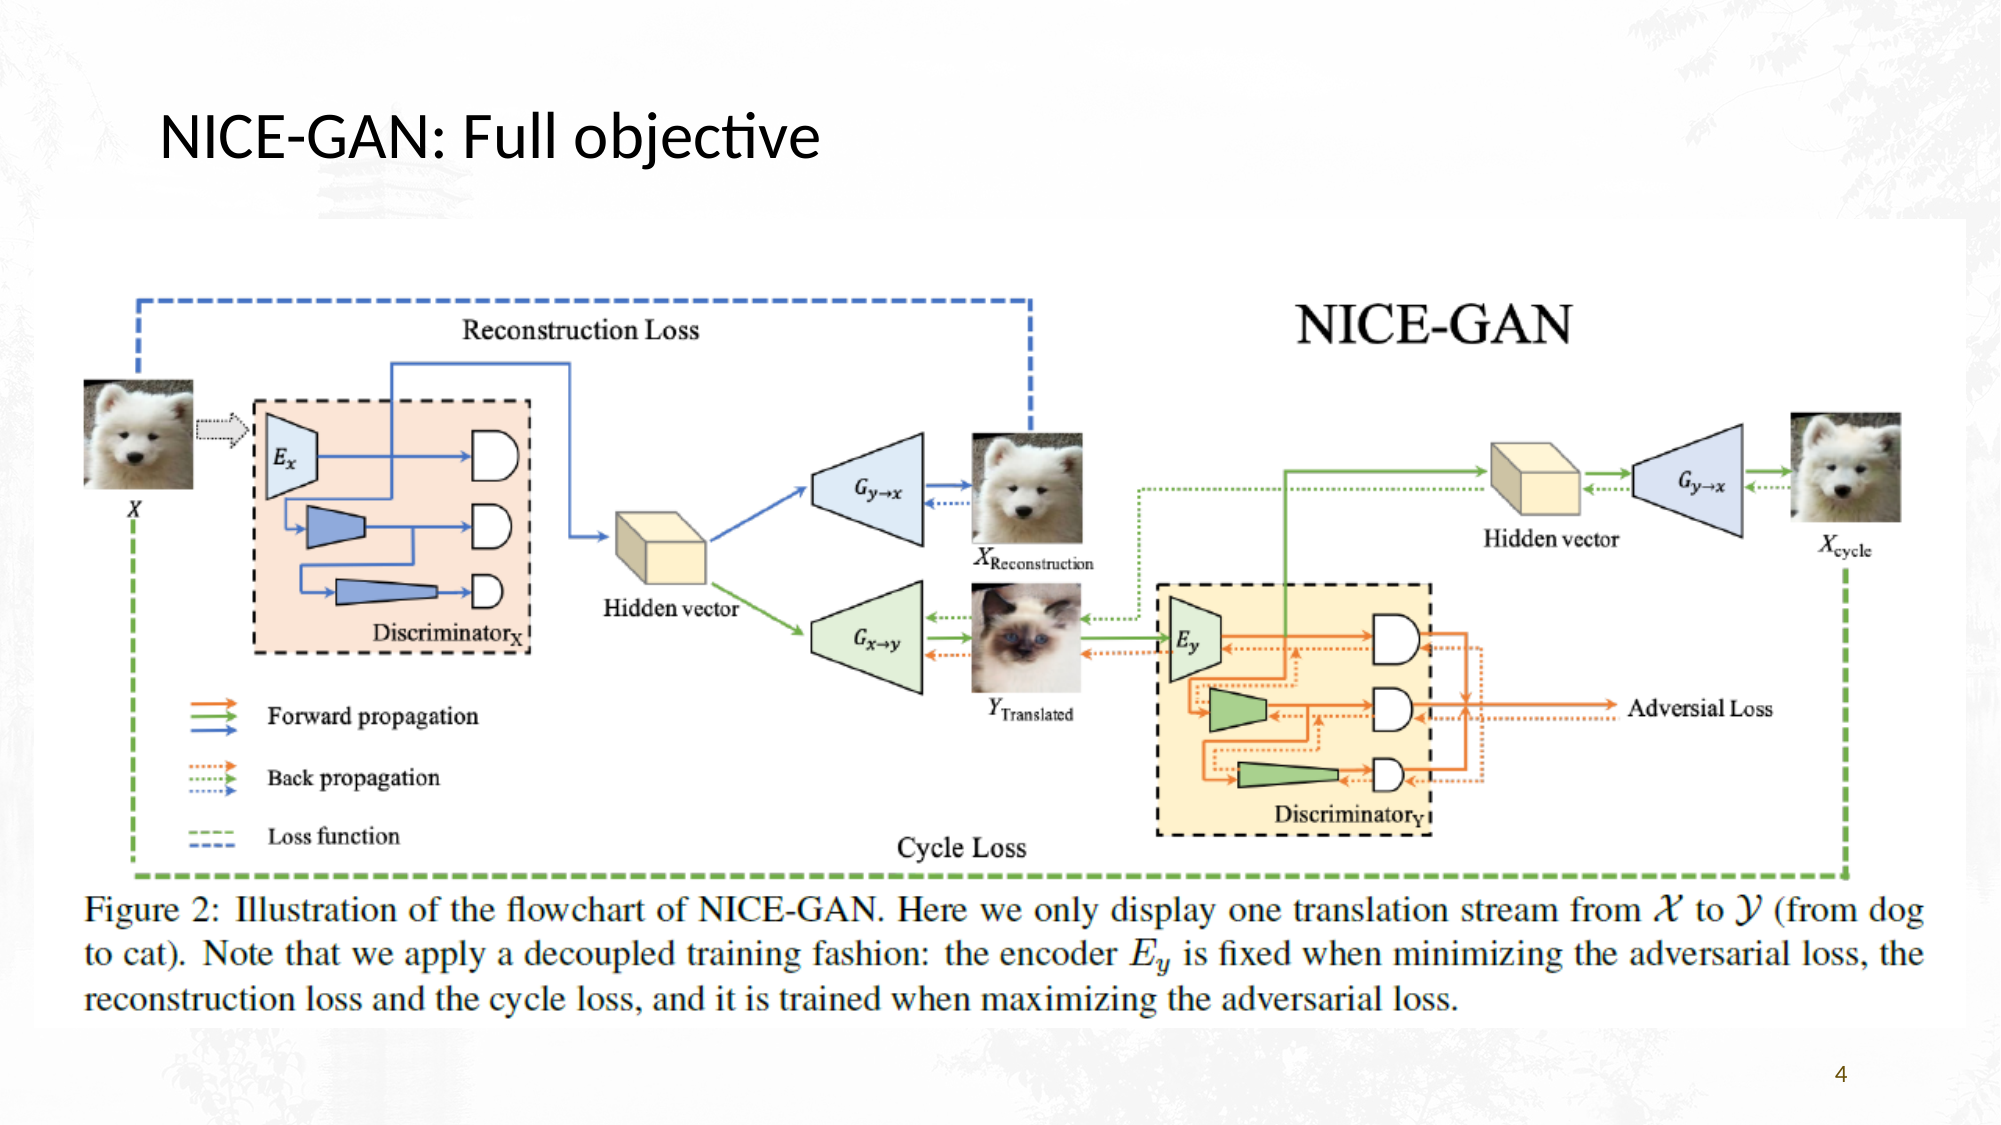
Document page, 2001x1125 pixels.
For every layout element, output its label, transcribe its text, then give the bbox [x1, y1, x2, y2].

text_box NICE-GAN: Full objective [144, 84, 1926, 180]
slide_number 4 [1412, 1042, 1863, 1103]
picture [0, 0, 2001, 1125]
